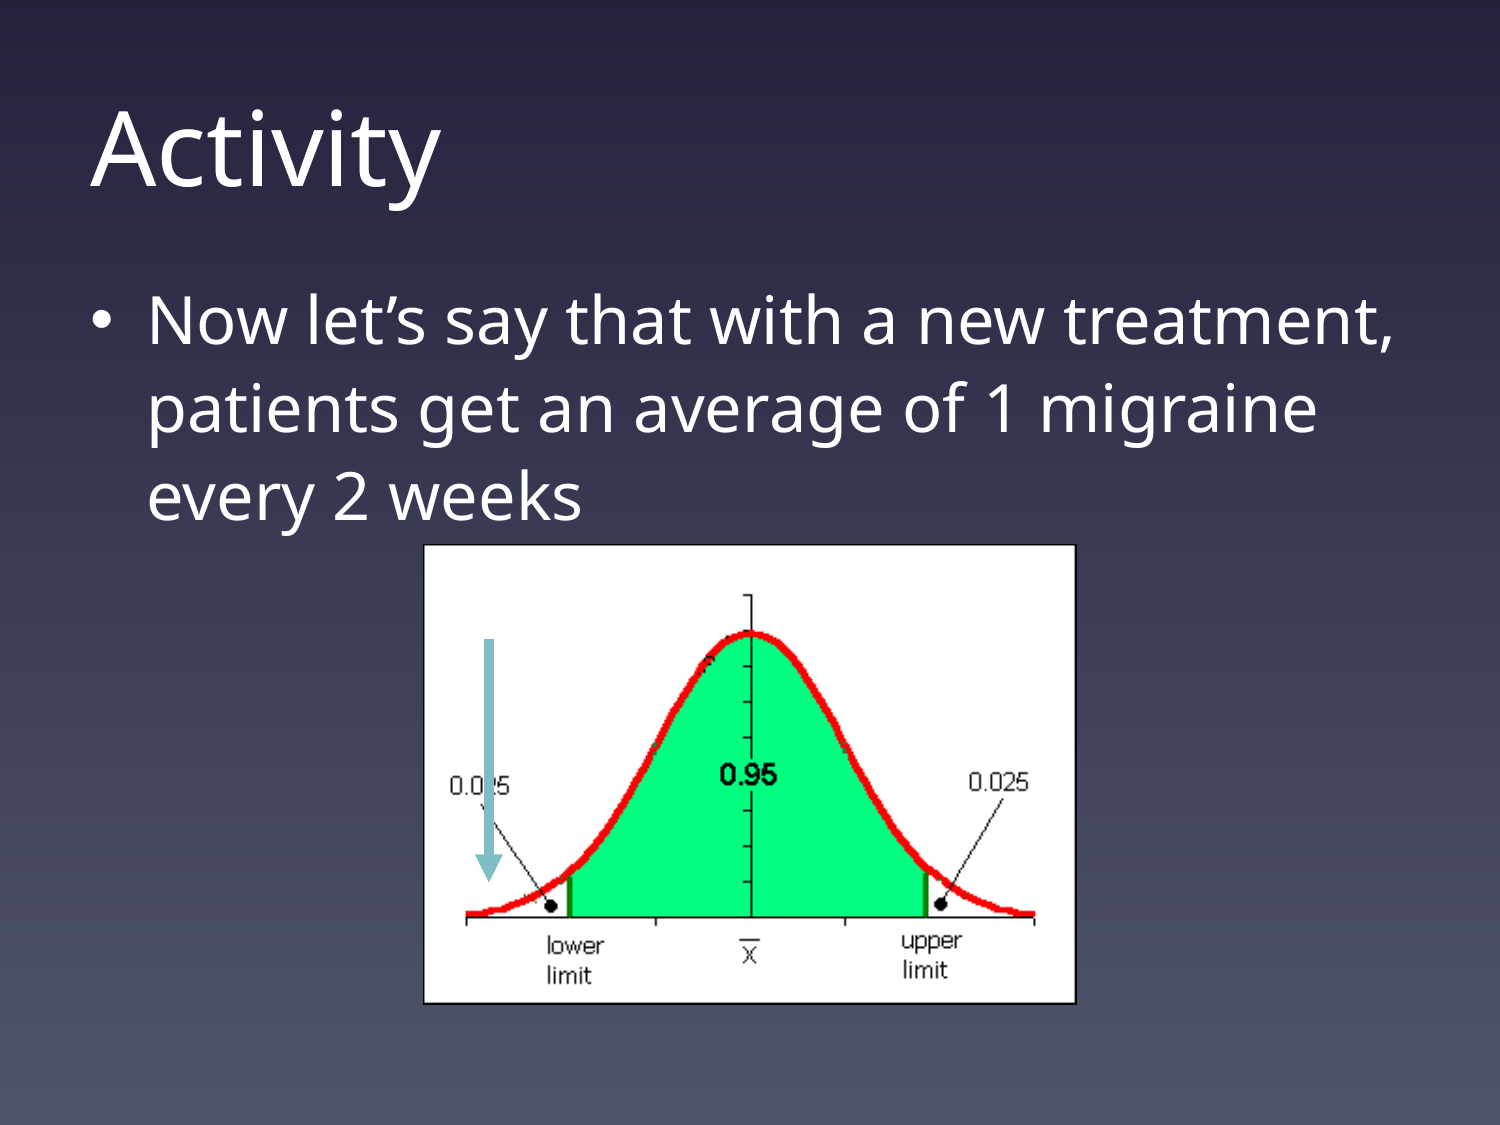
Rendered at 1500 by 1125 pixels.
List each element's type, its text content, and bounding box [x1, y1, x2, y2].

picture [423, 544, 1077, 1006]
title Activity [75, 75, 1425, 262]
list Now let’s say that with a new treatment, patients get an average of 1 migraine every 2 weeks [75, 262, 1425, 1005]
